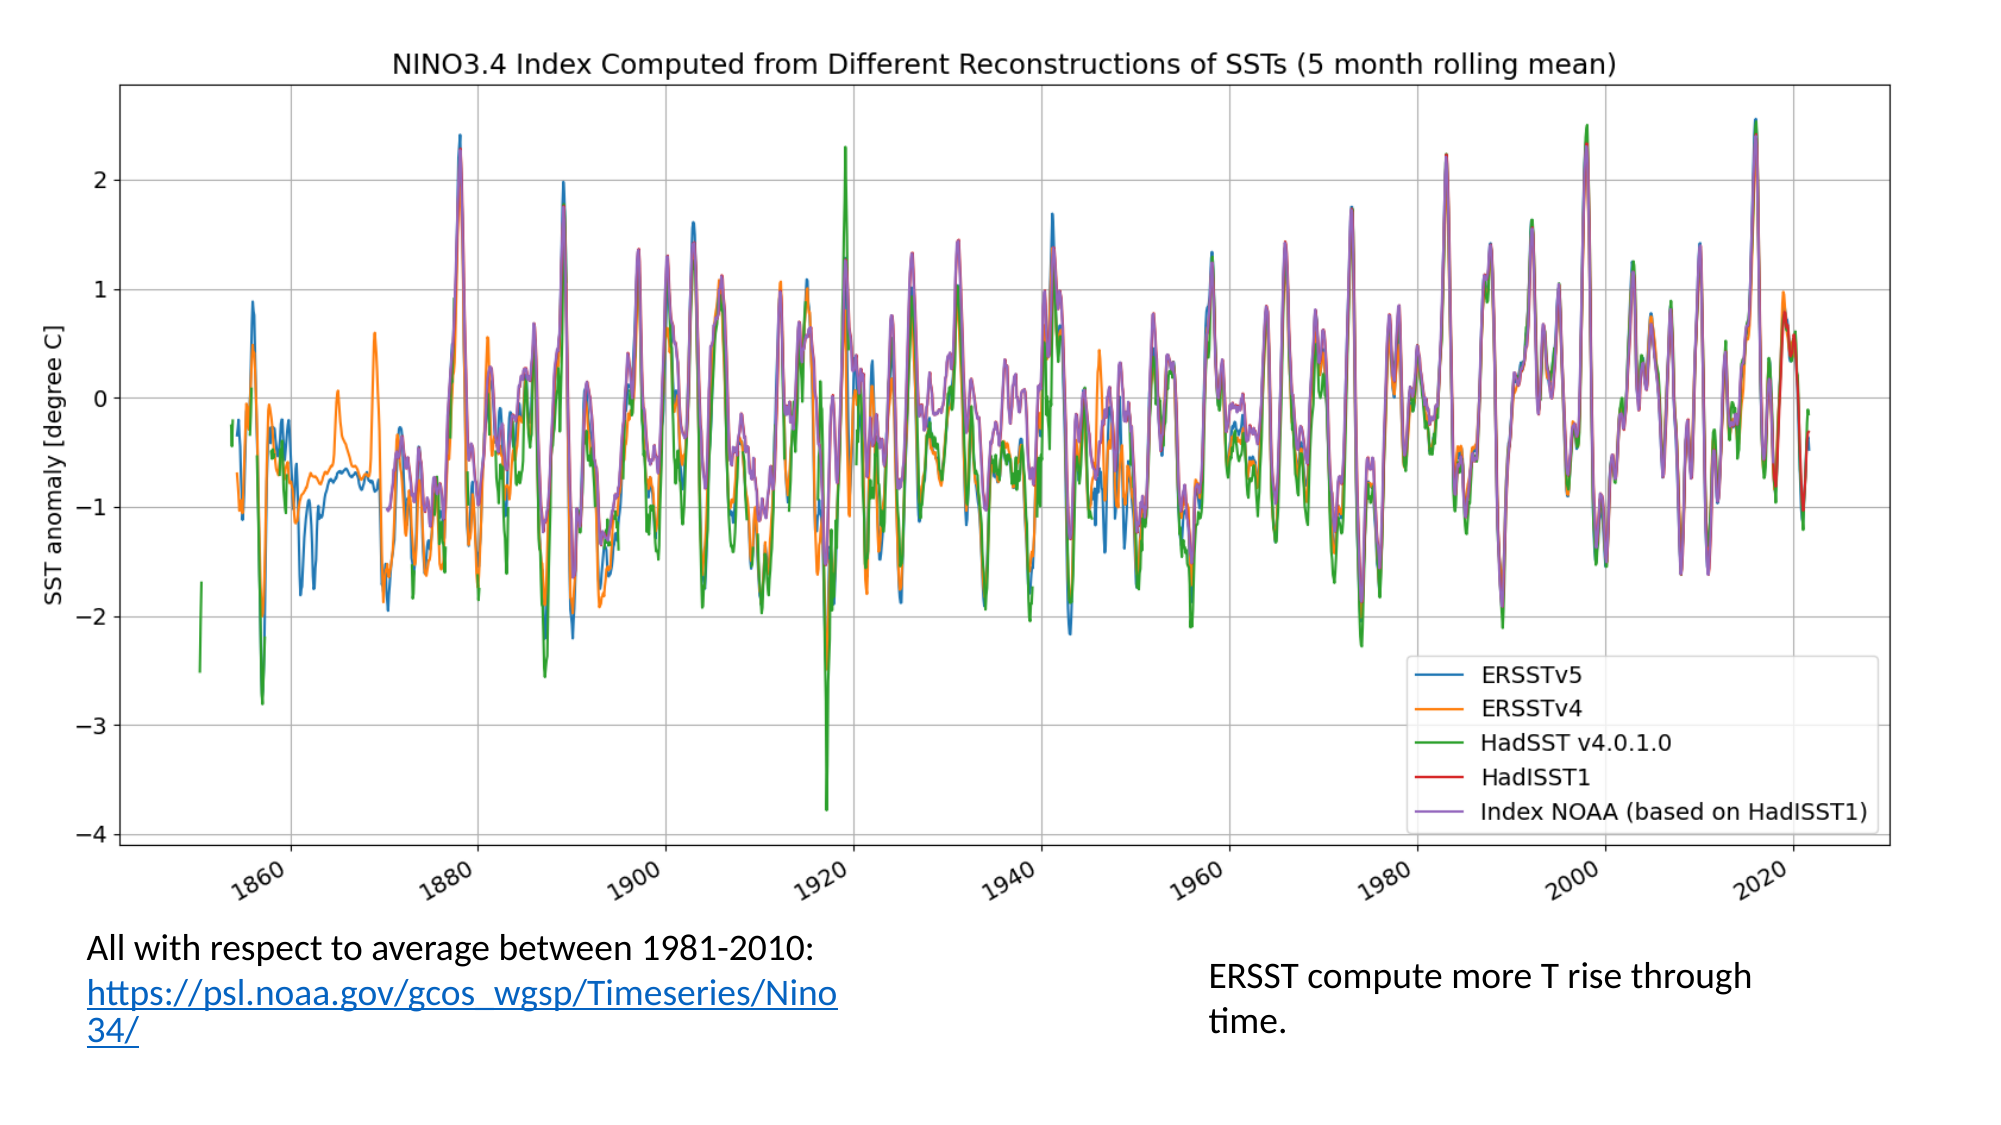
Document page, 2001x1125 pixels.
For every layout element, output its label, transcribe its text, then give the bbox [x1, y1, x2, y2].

picture [0, 0, 2001, 980]
text_box All with respect to average between 1981-2010: https://psl.noaa.gov/gcos_wgsp/Timeseries/Nino34/ [71, 980, 871, 1066]
text_box ERSST compute more T rise through time. [1193, 980, 1797, 1049]
